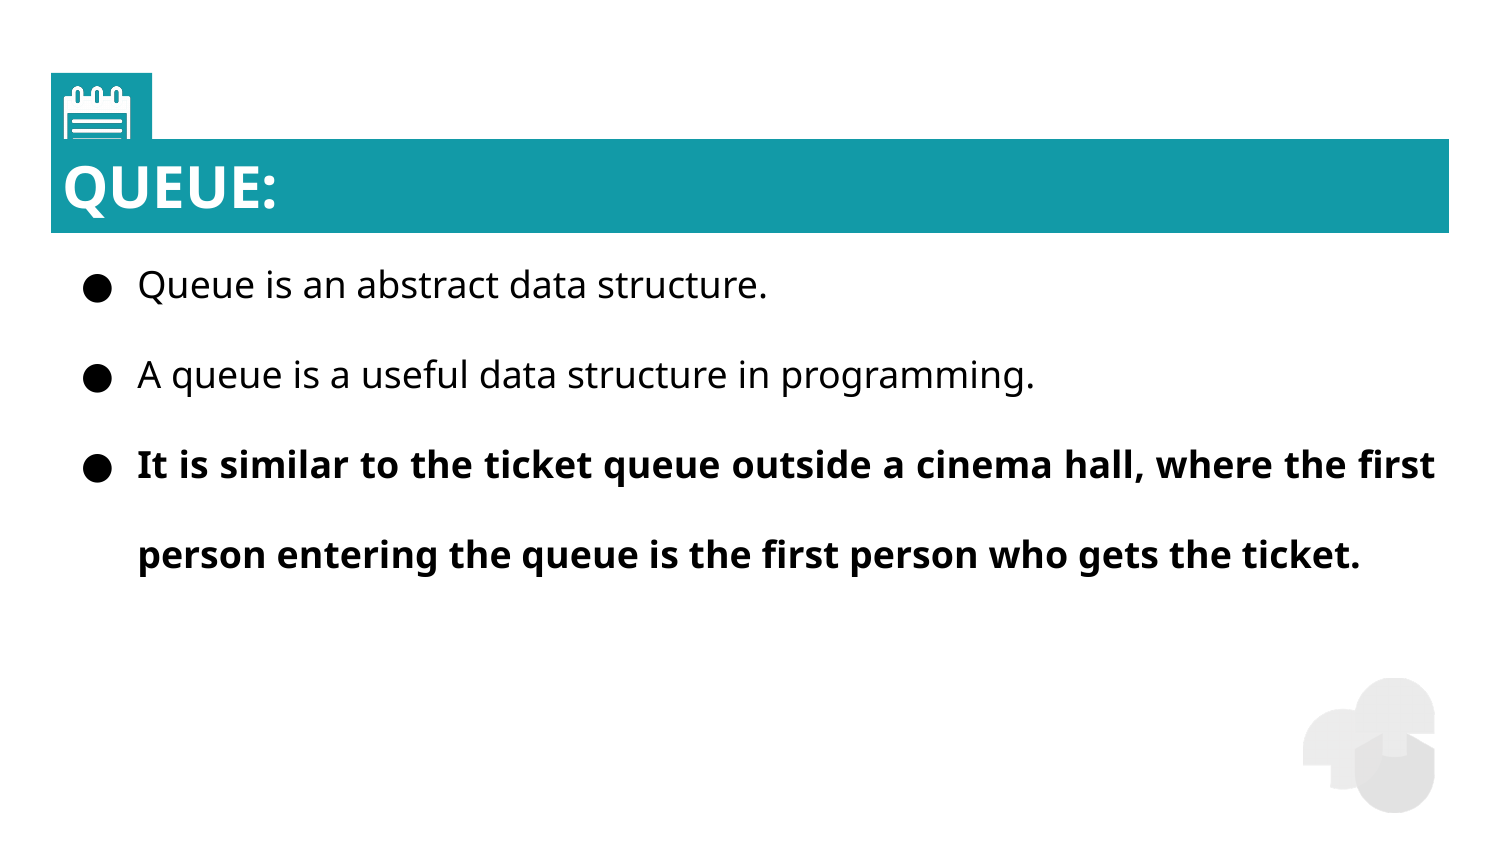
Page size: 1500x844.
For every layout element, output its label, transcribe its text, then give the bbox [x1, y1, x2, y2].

picture [63, 86, 131, 139]
title QUEUE: [51, 139, 1449, 205]
list Queue is an abstract data structure. A queue is a useful data structure in programming. It is similar to the ticket queue outside a cinema hall, where the first person entering the queue is the first person who gets the ticket. [51, 205, 1449, 766]
